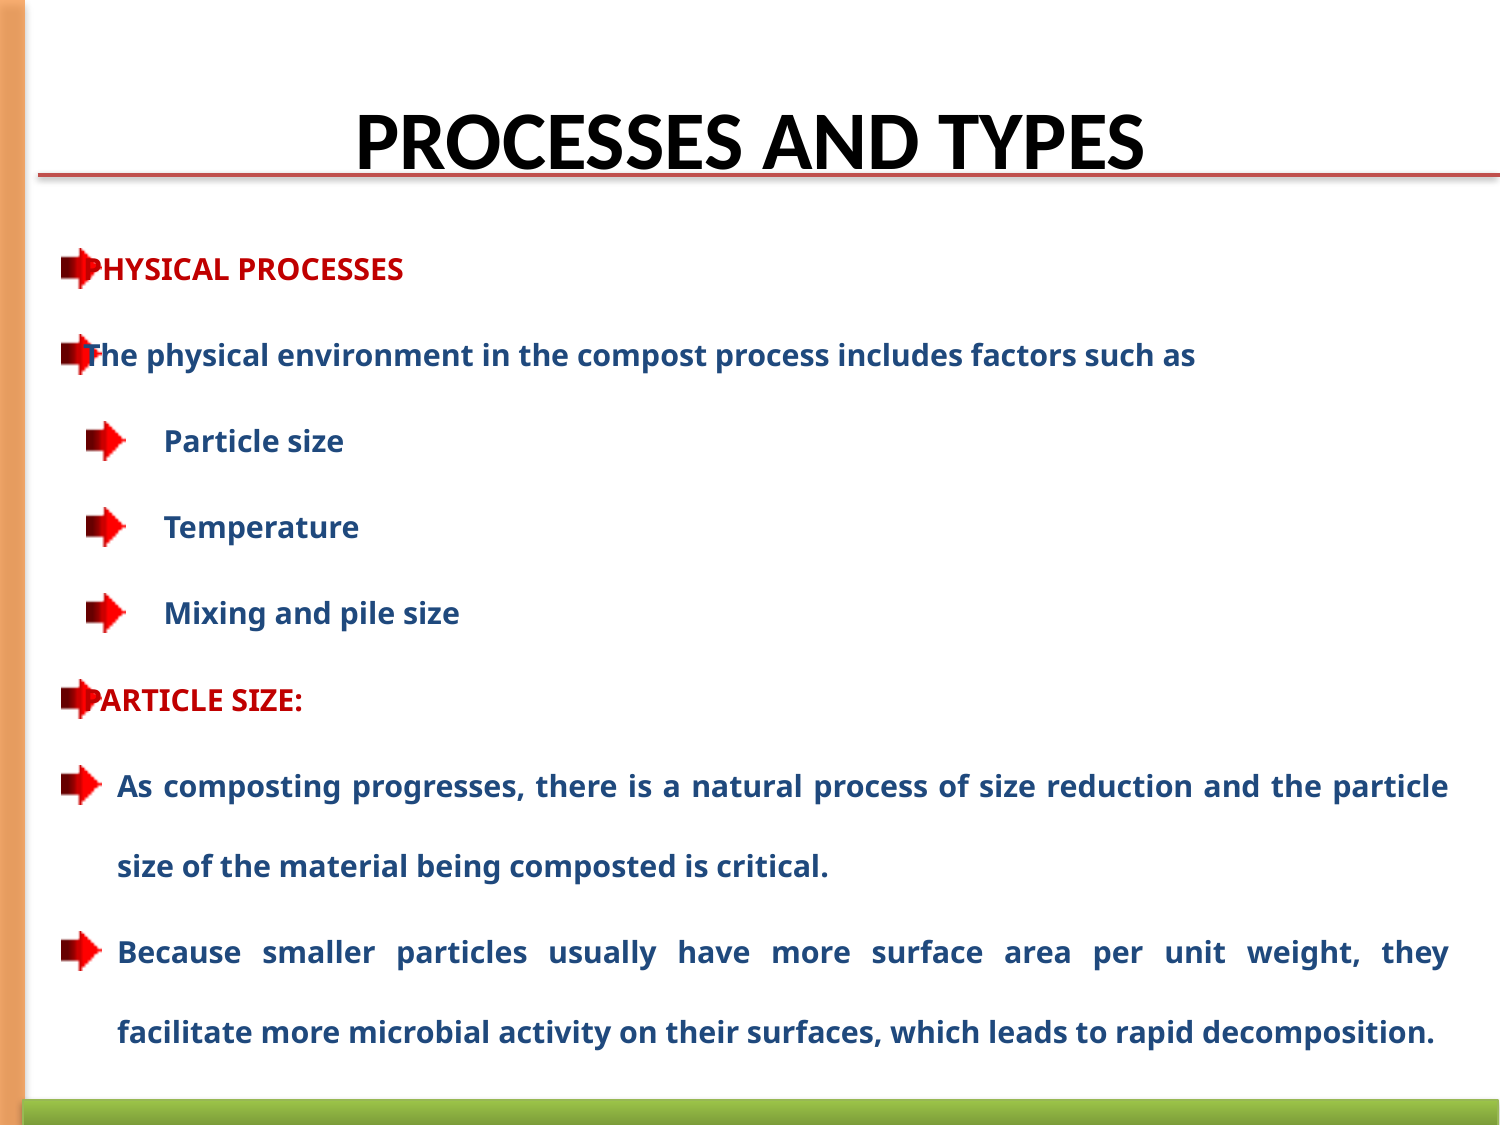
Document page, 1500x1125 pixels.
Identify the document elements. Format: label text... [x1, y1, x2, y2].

picture [61, 248, 102, 289]
picture [86, 421, 126, 461]
picture [86, 593, 126, 633]
title PROCESSES AND TYPES [77, 41, 1425, 231]
picture [61, 931, 102, 971]
picture [61, 679, 102, 719]
picture [86, 507, 126, 547]
list PHYSICAL PROCESSES The physical environment in the compost process includes factors such as Particle size Temperature Mixing and pile size PARTICLE SIZE: As composting progresses, there is a natural process of size reduction and the particle size of the material being composted is critical. Because smaller particles usually have more surface area per unit weight, they facilitate more microbial activity on their surfaces, which leads to rapid decomposition. [46, 199, 1465, 1090]
picture [61, 334, 102, 375]
picture [61, 765, 102, 805]
